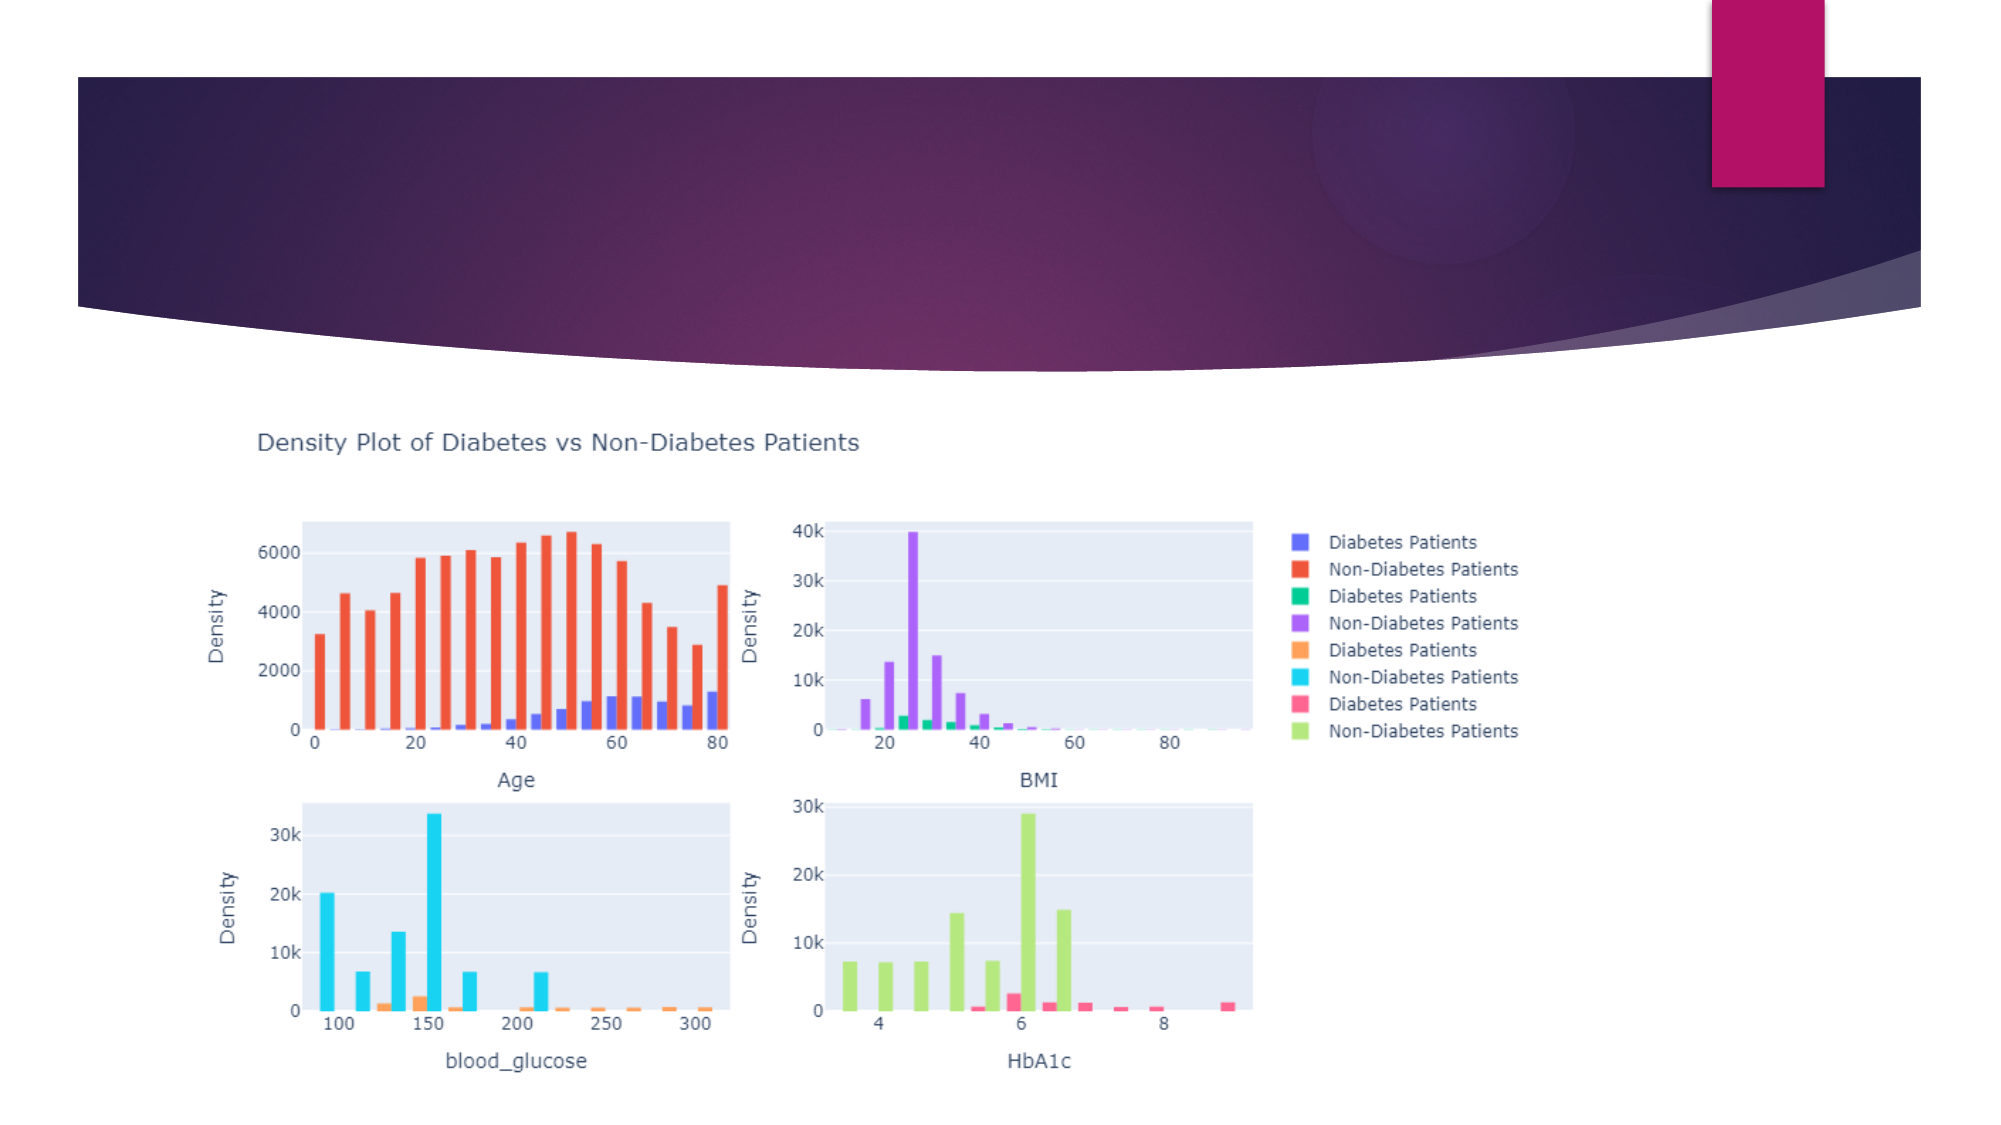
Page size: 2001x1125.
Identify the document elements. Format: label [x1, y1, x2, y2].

list [189, 380, 1544, 1125]
